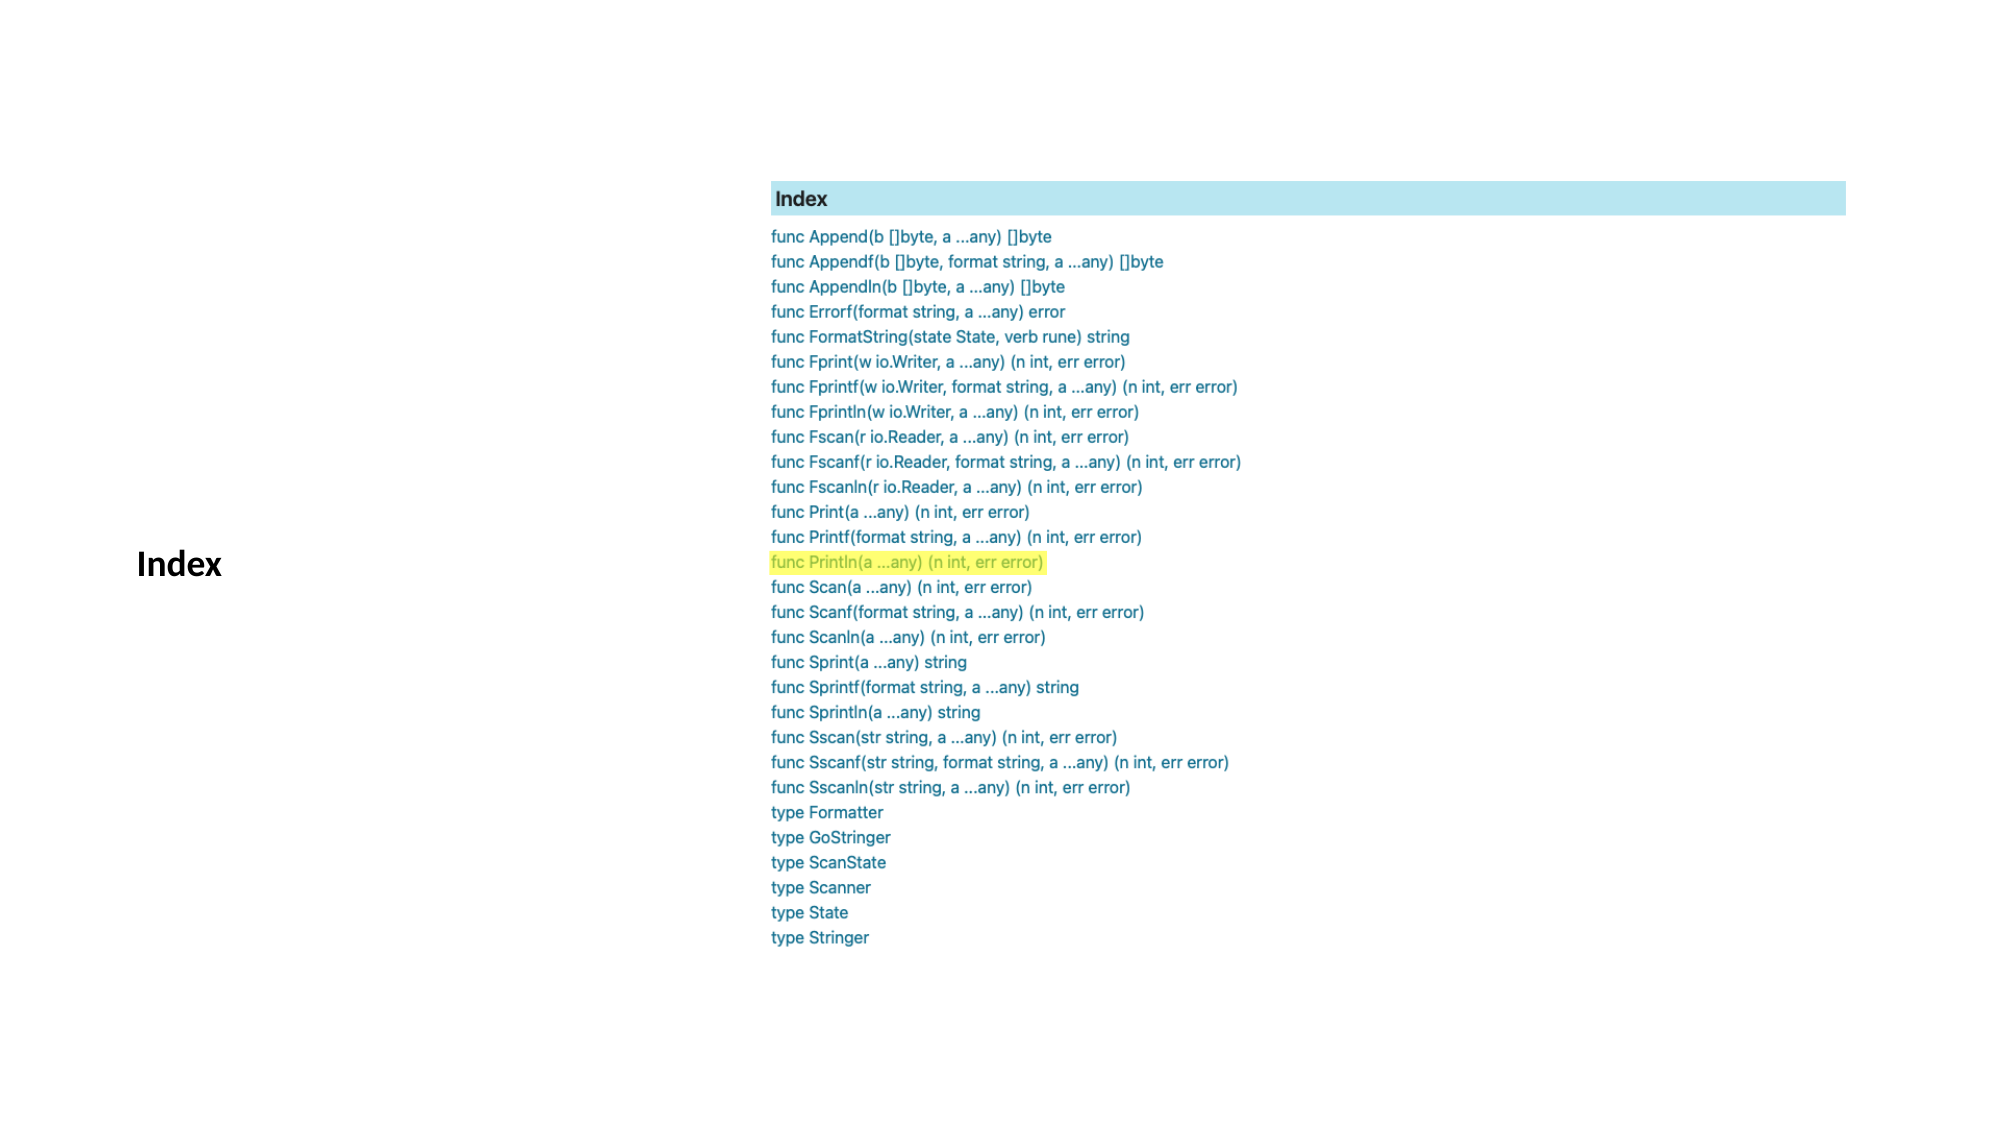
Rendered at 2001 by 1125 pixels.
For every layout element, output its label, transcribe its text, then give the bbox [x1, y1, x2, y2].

text_box Index [121, 532, 433, 592]
picture [769, 180, 1847, 956]
